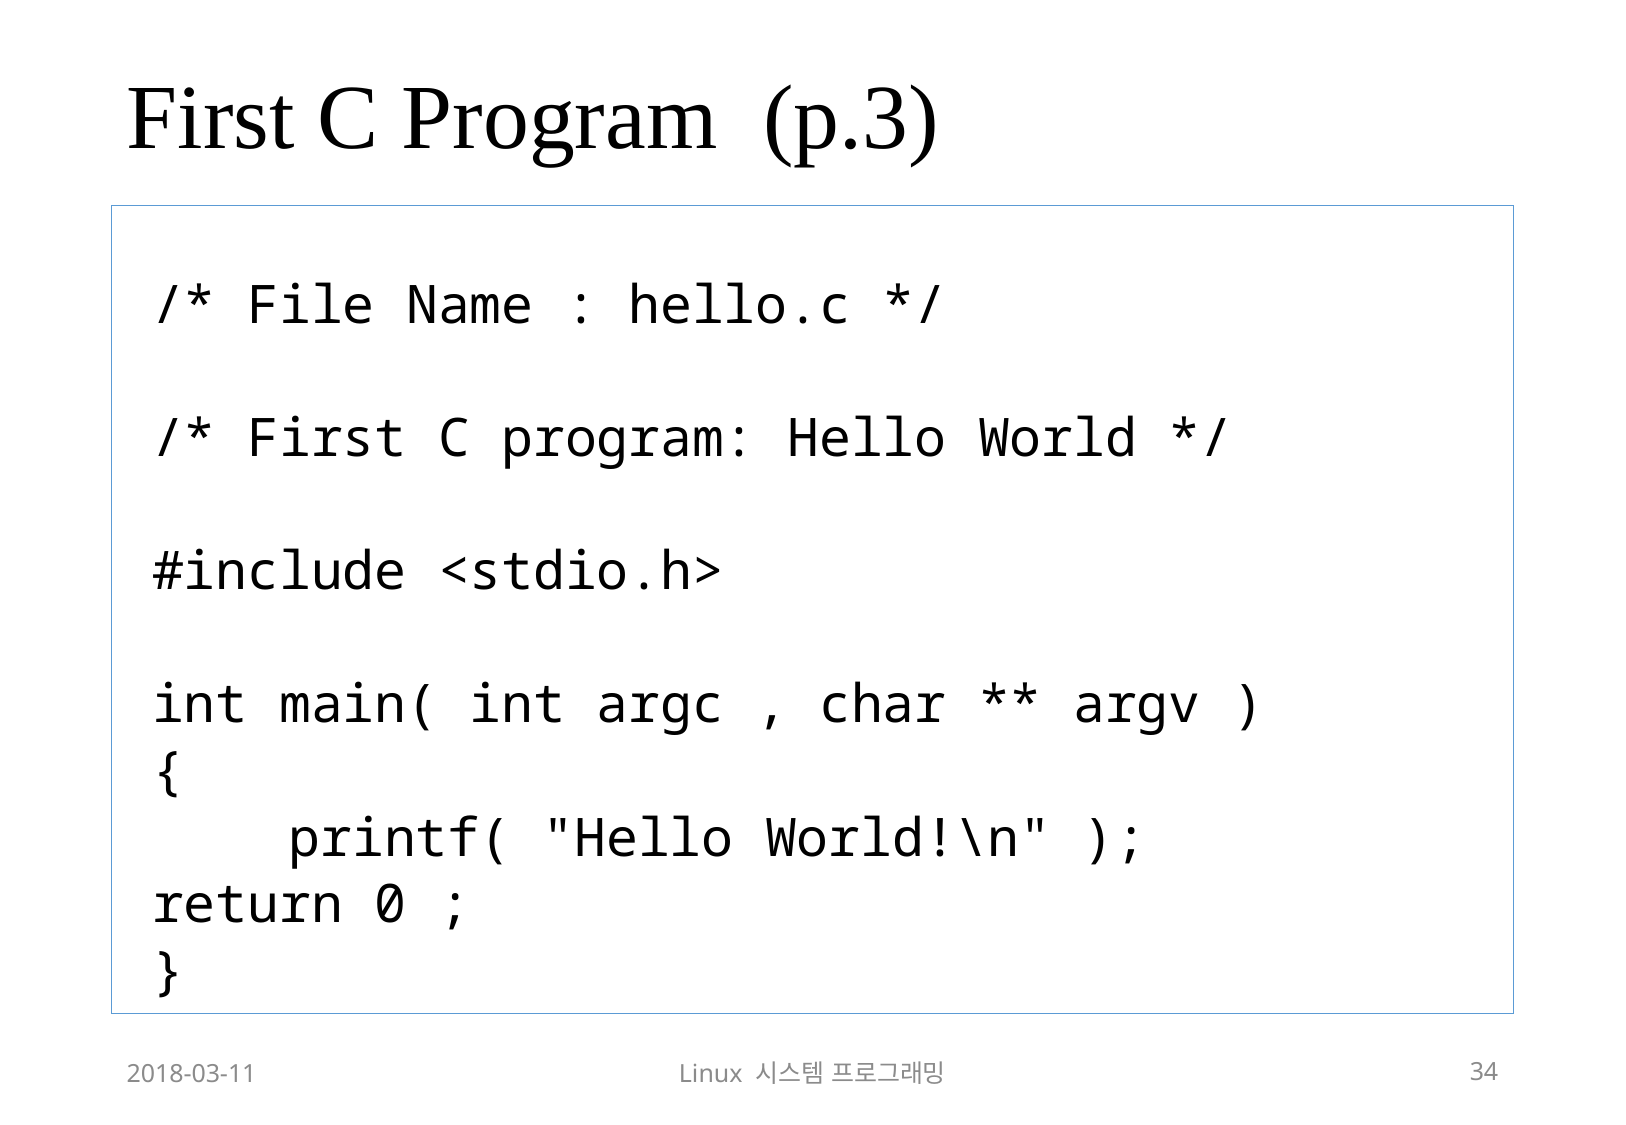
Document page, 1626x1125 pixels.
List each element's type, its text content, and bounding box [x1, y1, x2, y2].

slide_number 34 [1147, 1042, 1514, 1103]
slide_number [111, 1042, 478, 1103]
list /* File Name : hello.c */ /* First C program: Hello World */ #include <stdio.h> int main( int argc , char ** argv ) { printf( "Hello World!\n" ); return 0 ; } [111, 205, 1514, 1014]
footer Linux 시스템 프로그래밍 [538, 1042, 1087, 1103]
title First C Program (p.3) [111, 59, 1514, 179]
